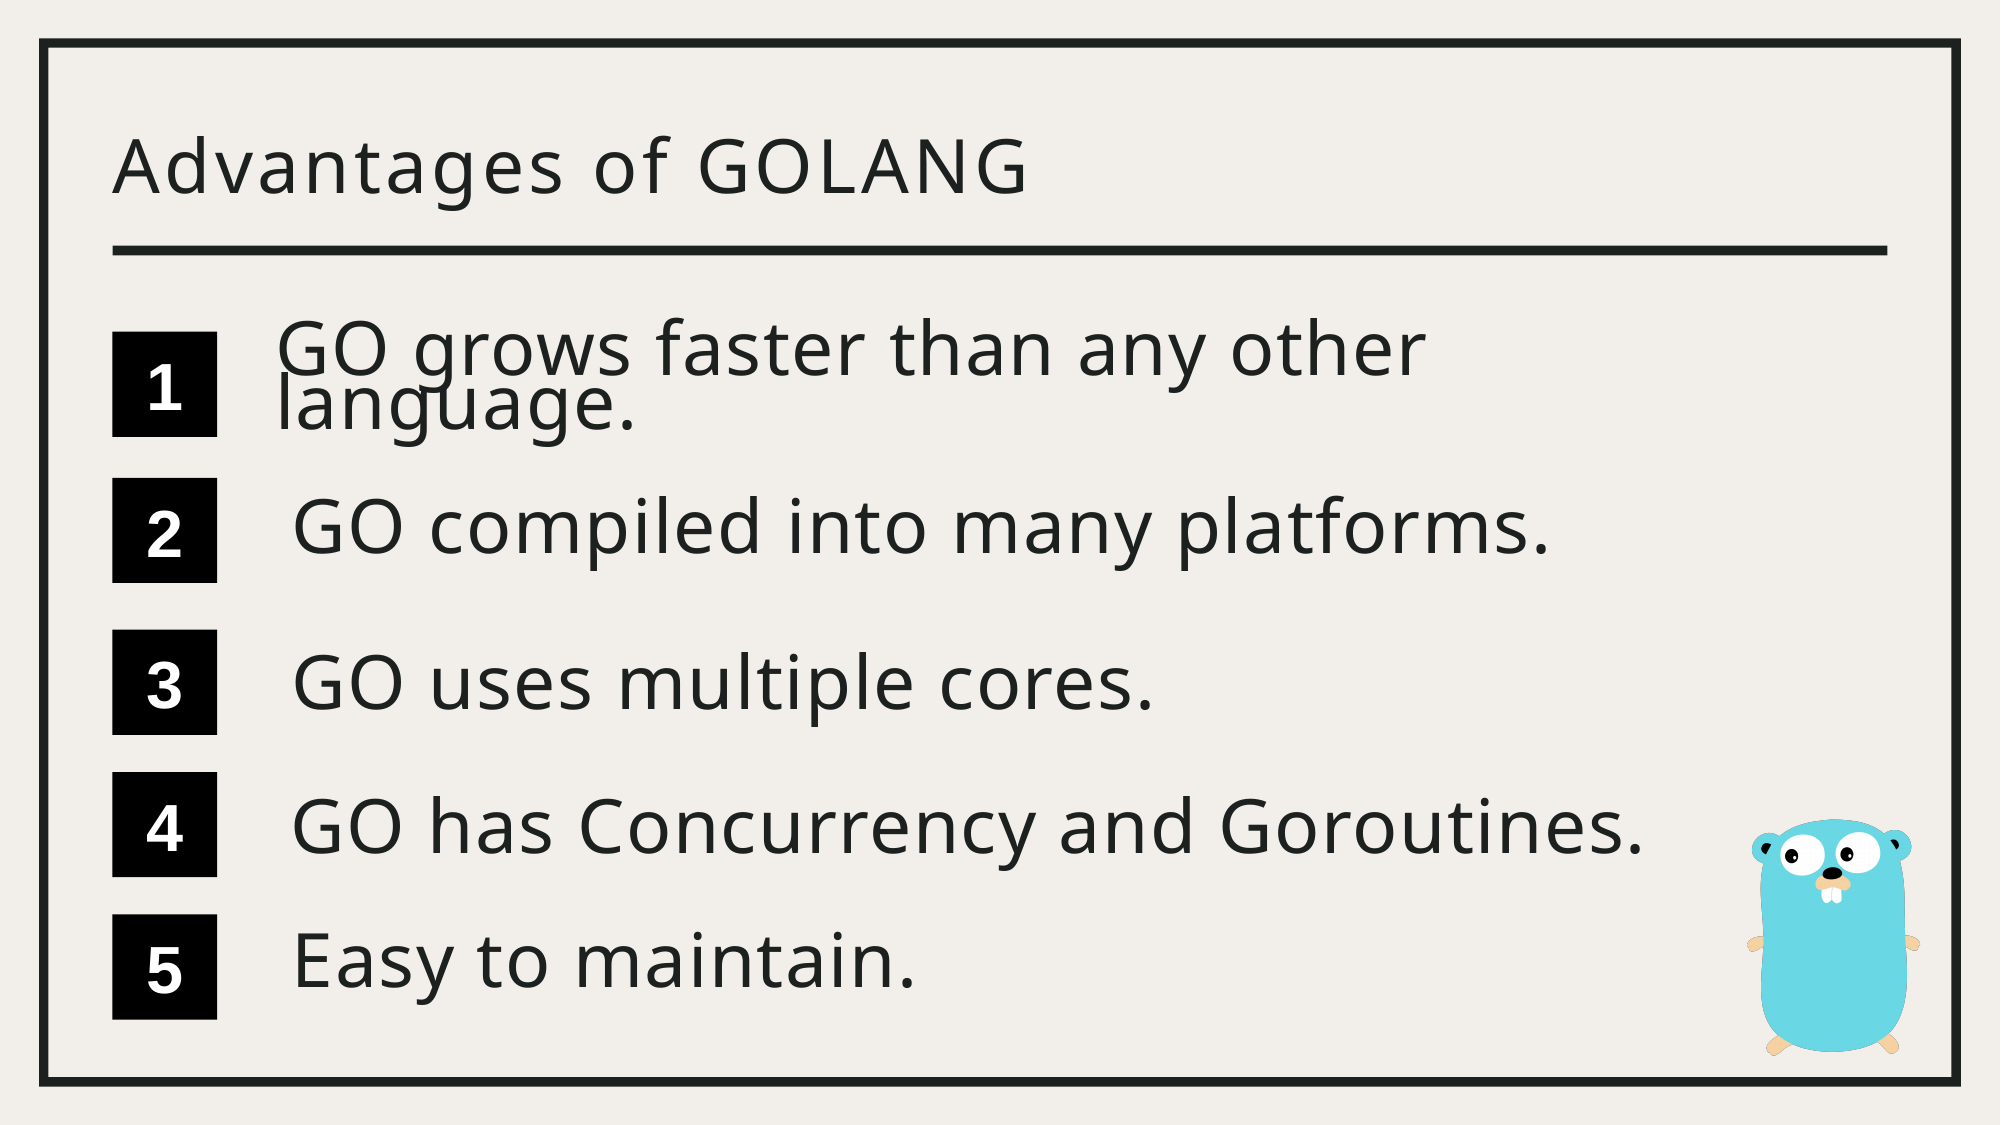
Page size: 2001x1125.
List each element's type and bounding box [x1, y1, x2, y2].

picture [1709, 813, 1958, 1062]
text_box [38, 38, 1962, 1087]
text_box [112, 56, 1888, 451]
